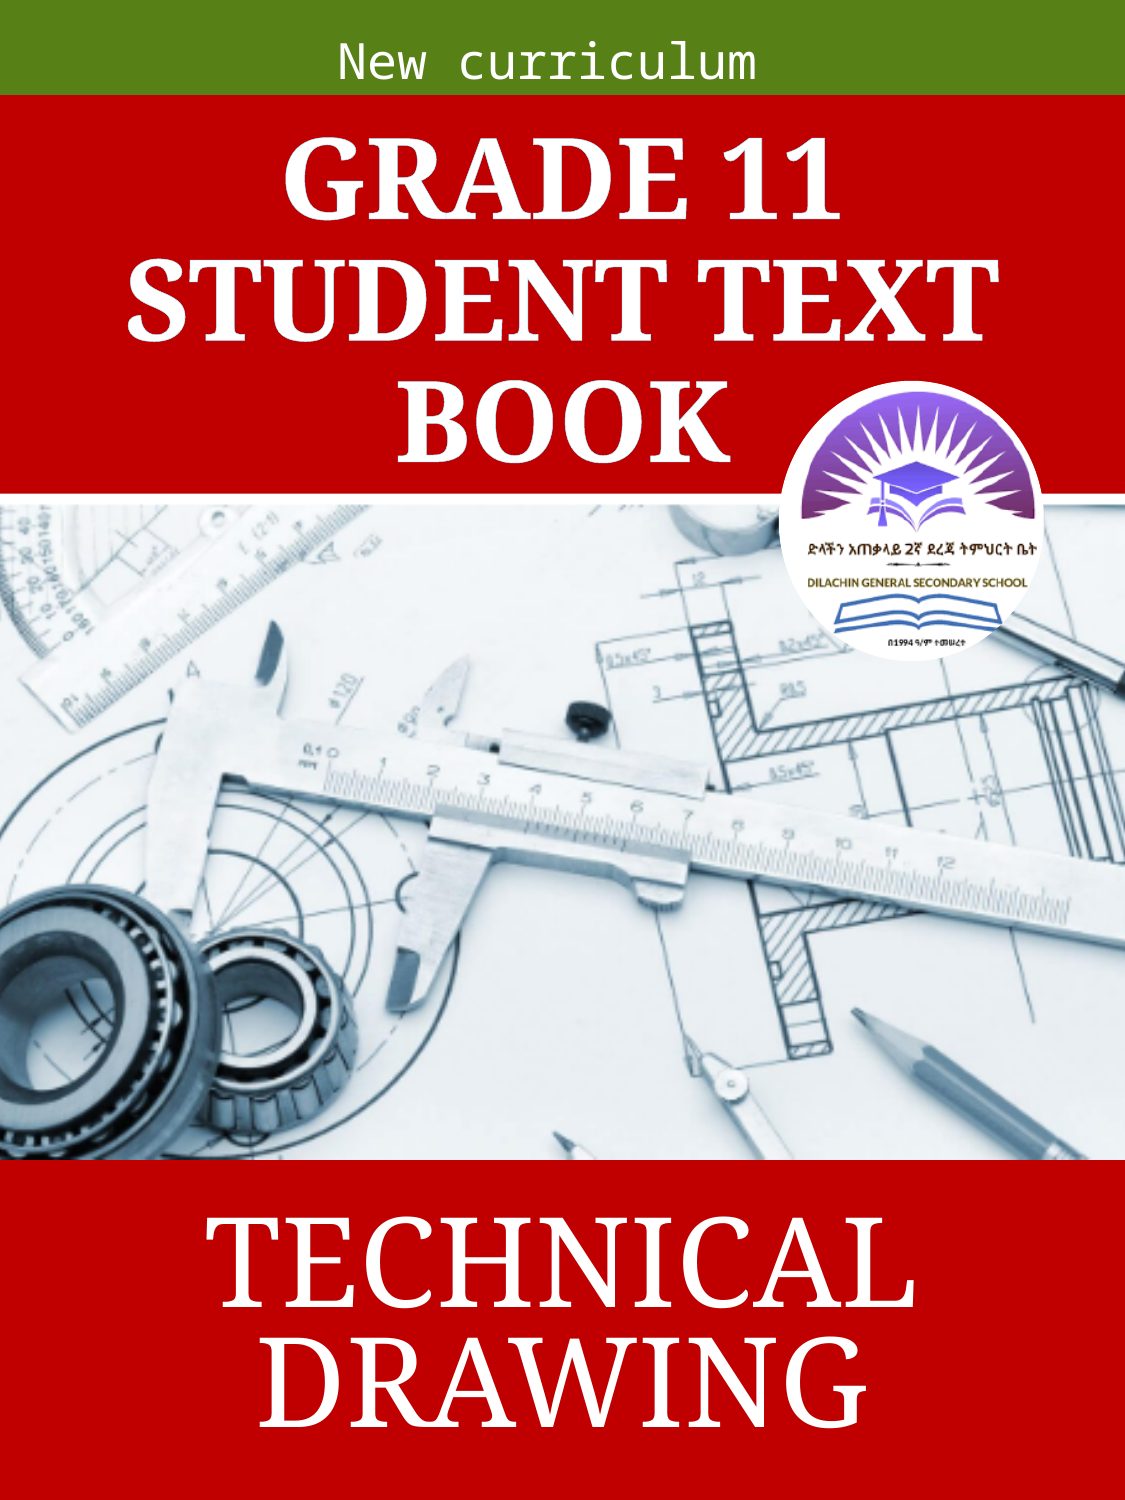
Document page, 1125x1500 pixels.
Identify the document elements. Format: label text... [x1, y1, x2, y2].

subtitle New curriculum [0, 0, 1125, 95]
text_box [779, 379, 1044, 498]
picture [0, 498, 1125, 1160]
title GRADE 11 STUDENT TEXT BOOK [0, 95, 1125, 494]
list TECHNICAL DRAWING [0, 1160, 1125, 1500]
